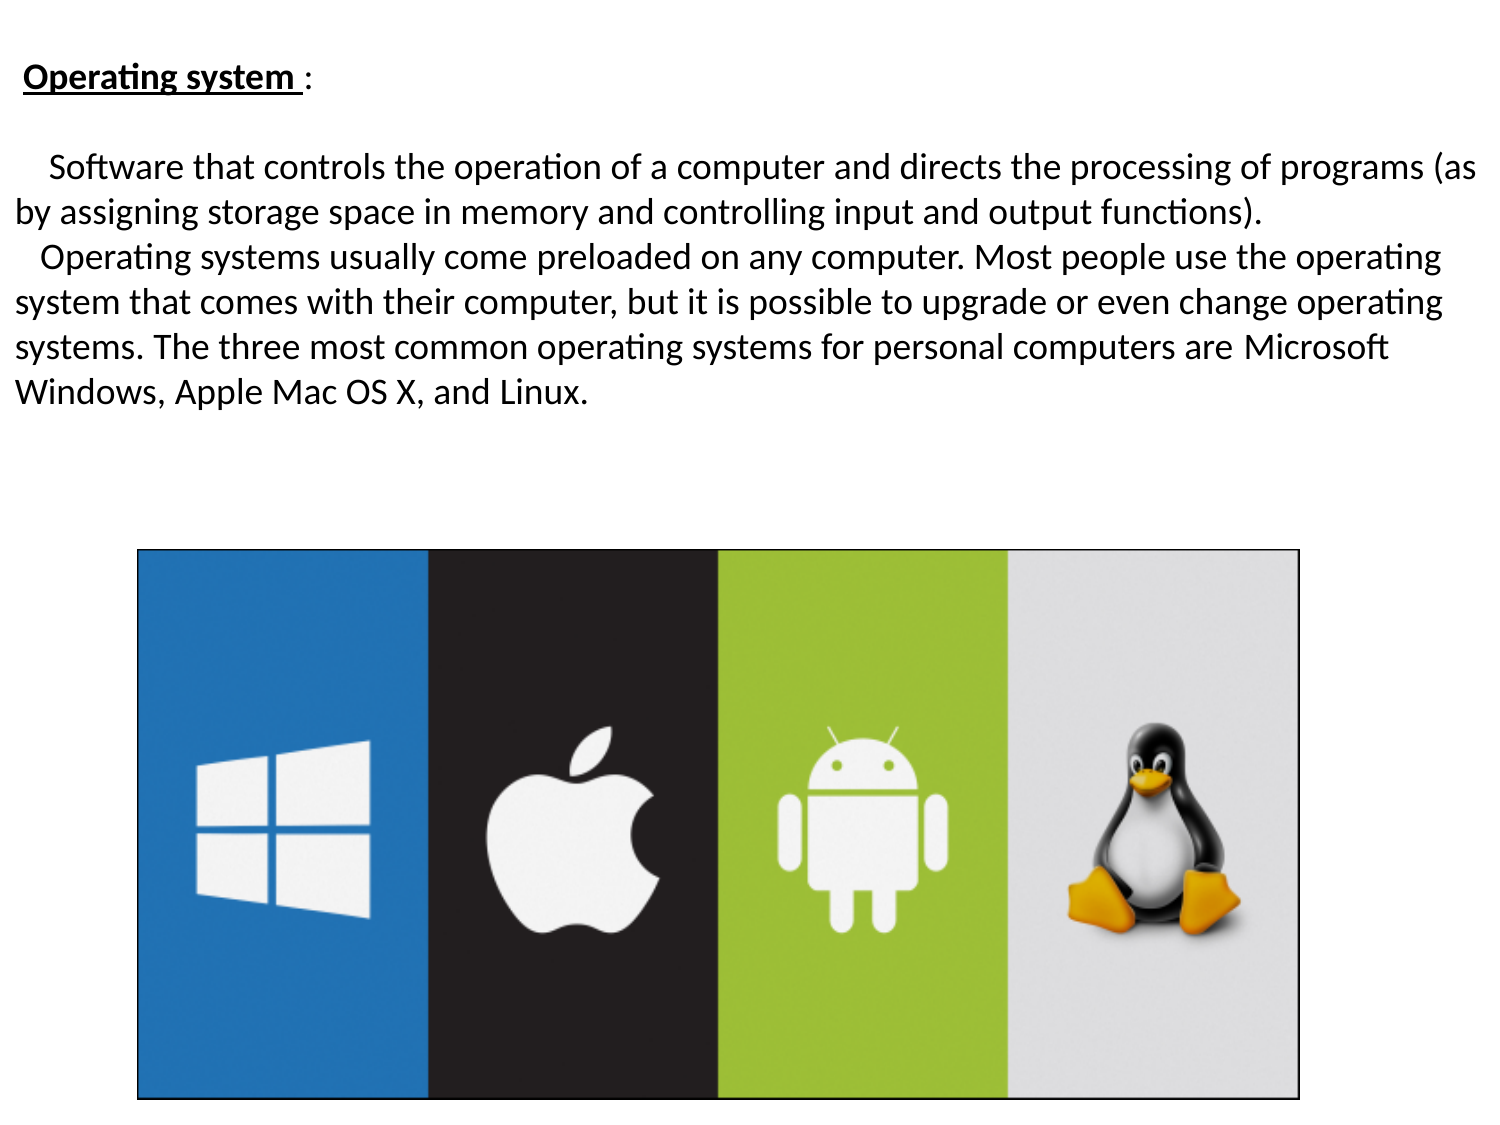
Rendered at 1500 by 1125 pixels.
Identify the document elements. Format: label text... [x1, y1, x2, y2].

picture [137, 549, 1301, 1101]
text_box Operating system : Software that controls the operation of a computer and directs the processing of programs (as by assigning storage space in memory and controlling input and output functions). Operating systems usually come preloaded on any computer. Most people use the operating system that comes with their computer, but it is possible to upgrade or even change operating systems. The three most common operating systems for personal computers are Microsoft Windows, Apple Mac OS X, and Linux. [0, 0, 1500, 555]
